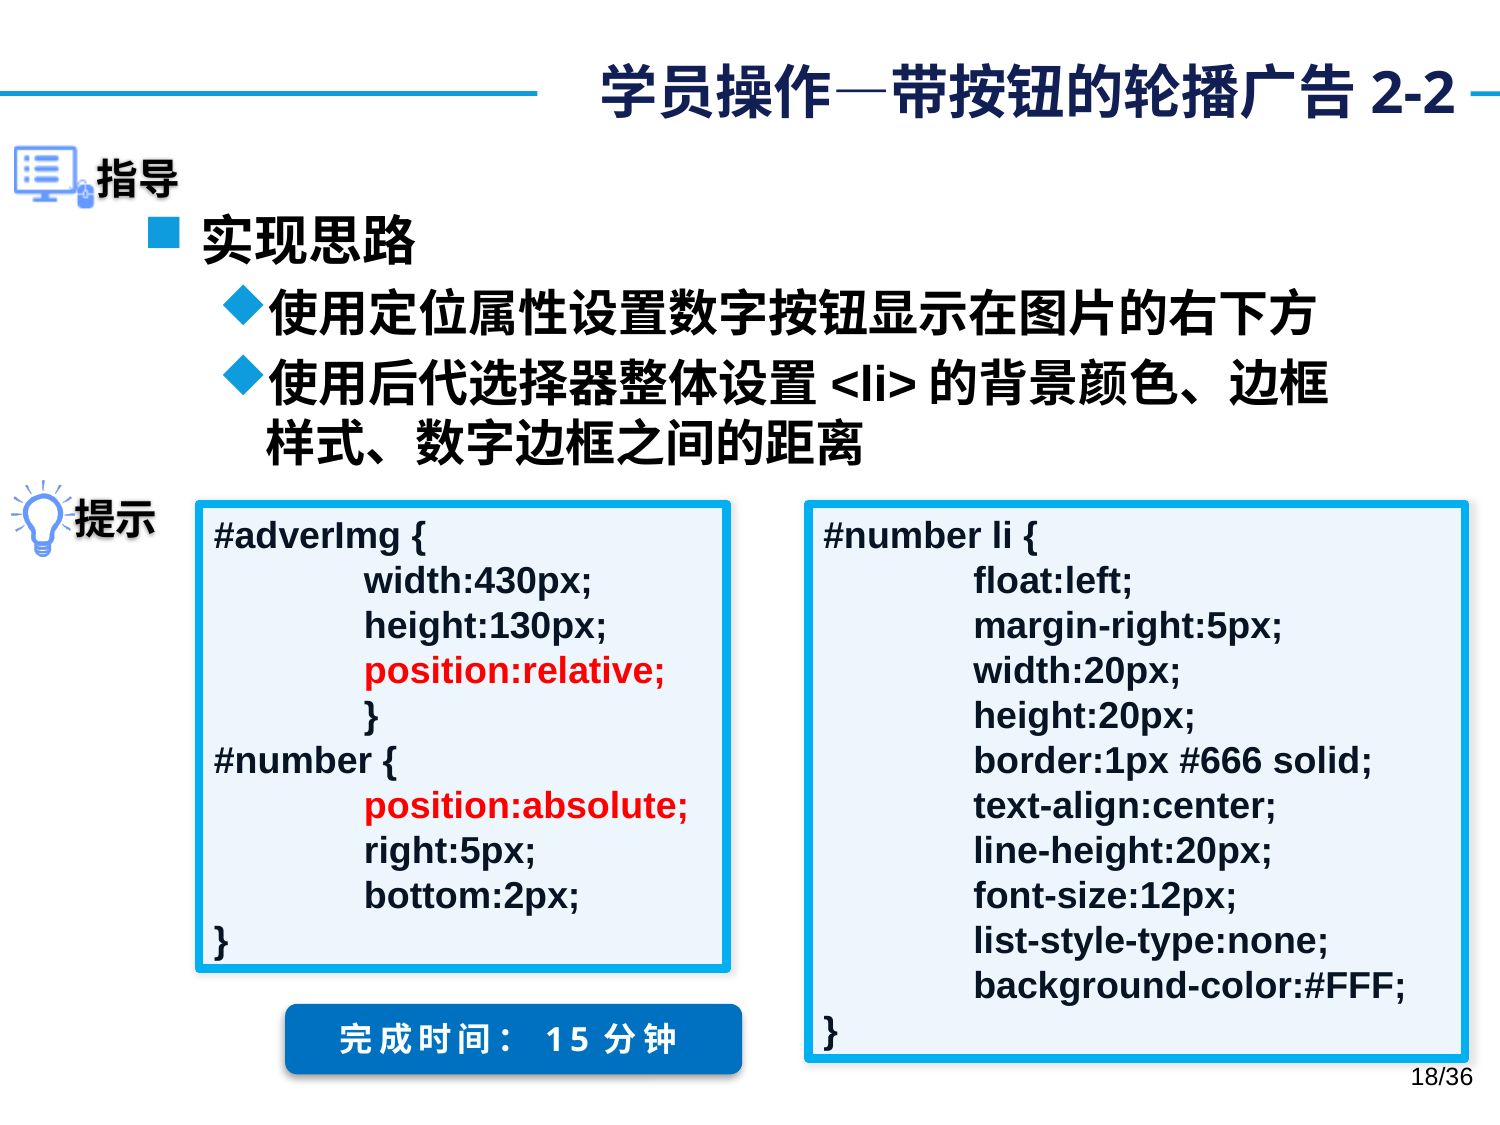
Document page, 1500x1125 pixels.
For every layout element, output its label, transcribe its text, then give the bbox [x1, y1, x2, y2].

text_box #adverImg { width:430px; height:130px; position:relative; } #number { position:absolute; right:5px; bottom:2px; } [199, 503, 727, 969]
list 实现思路 使用定位属性设置数字按钮显示在图片的右下方 使用后代选择器整体设置<li>的背景颜色、边框样式、数字边框之间的距离 [128, 199, 1383, 1043]
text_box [13, 140, 197, 223]
slide_number 18/36 [1138, 1053, 1489, 1114]
title 学员操作—带按钮的轮播广告2-2 [537, 46, 1471, 133]
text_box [284, 1003, 743, 1075]
text_box #number li { float:left; margin-right:5px; width:20px; height:20px; border:1px #666 solid; text-align:center; line-height:20px; font-size:12px; list-style-type:none; background-color:#FFF; } [808, 503, 1465, 1059]
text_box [11, 480, 174, 557]
